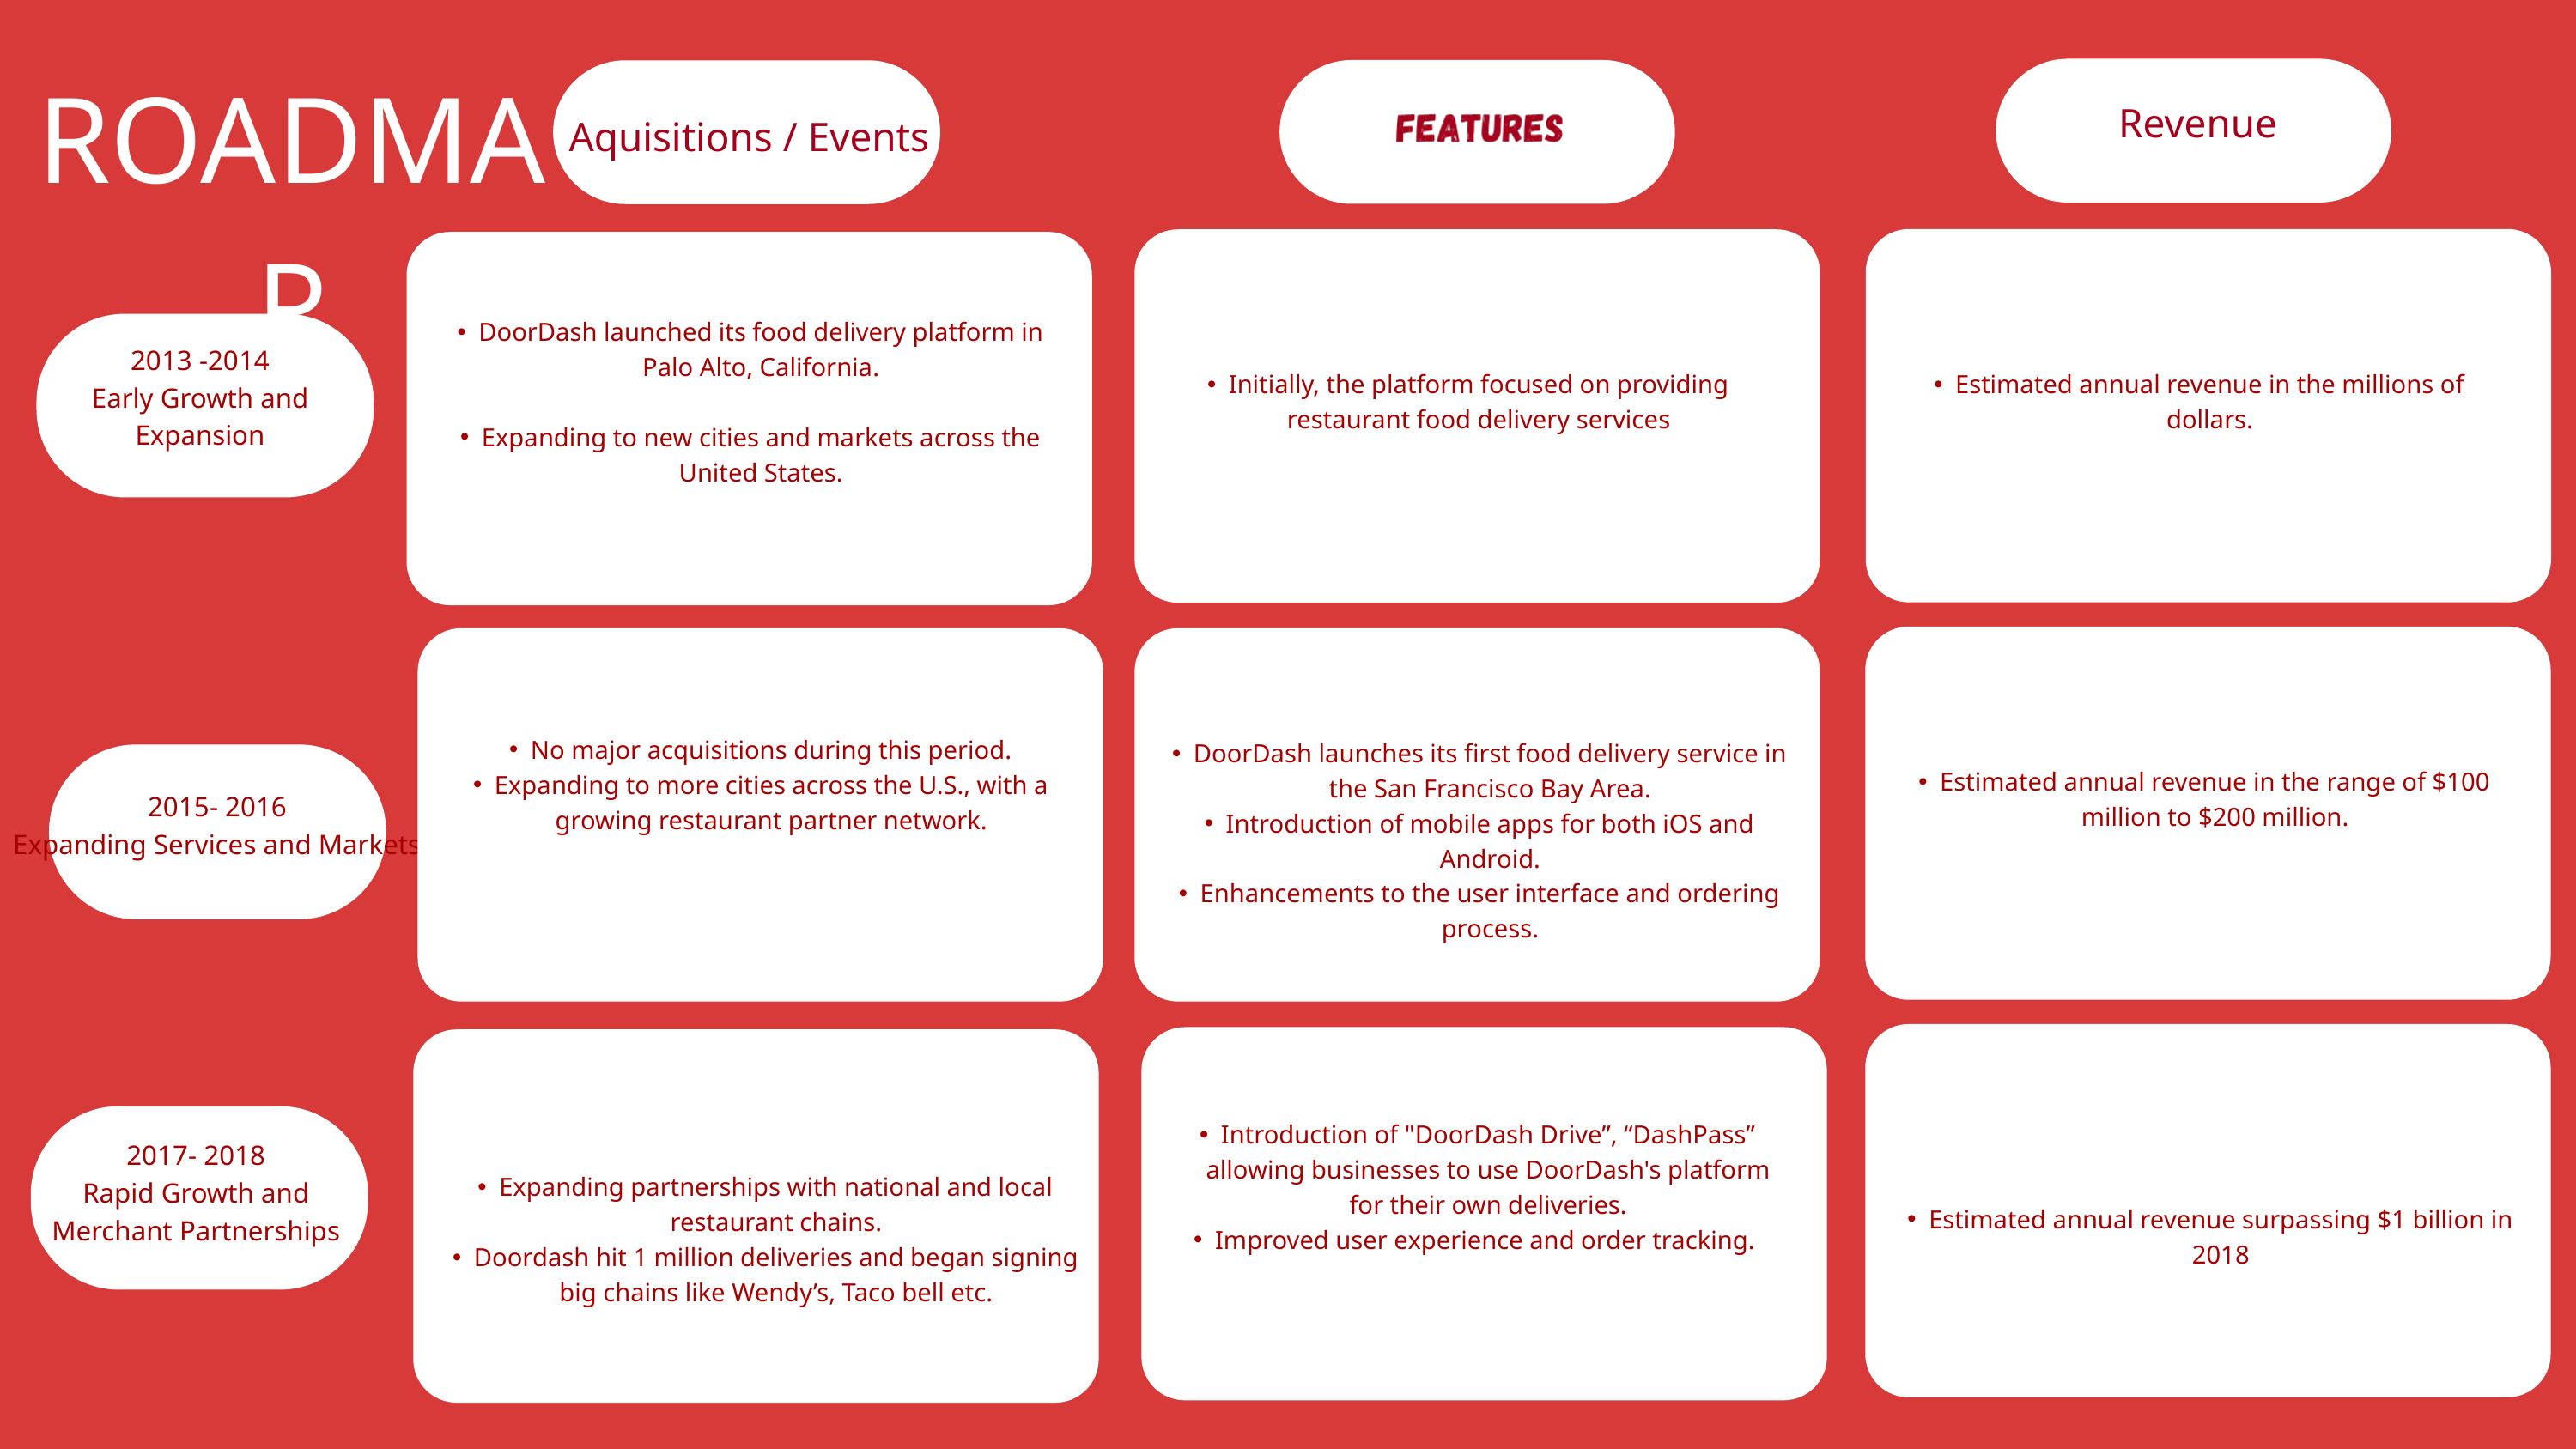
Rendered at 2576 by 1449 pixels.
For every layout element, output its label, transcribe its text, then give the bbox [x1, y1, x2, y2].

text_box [1141, 1011, 1827, 1449]
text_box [1996, 33, 2396, 203]
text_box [30, 1016, 368, 1416]
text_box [417, 556, 1103, 1007]
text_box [532, 0, 967, 360]
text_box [0, 619, 414, 1070]
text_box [1134, 214, 1820, 664]
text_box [1865, 213, 2552, 611]
picture [1372, 89, 1588, 174]
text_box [1134, 670, 1820, 1064]
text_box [36, 298, 374, 543]
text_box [413, 1011, 1099, 1449]
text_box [1865, 610, 2551, 1062]
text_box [1865, 1068, 2551, 1449]
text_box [1279, 59, 1675, 204]
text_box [404, 214, 1092, 618]
text_box ROADMAP [36, 41, 527, 373]
